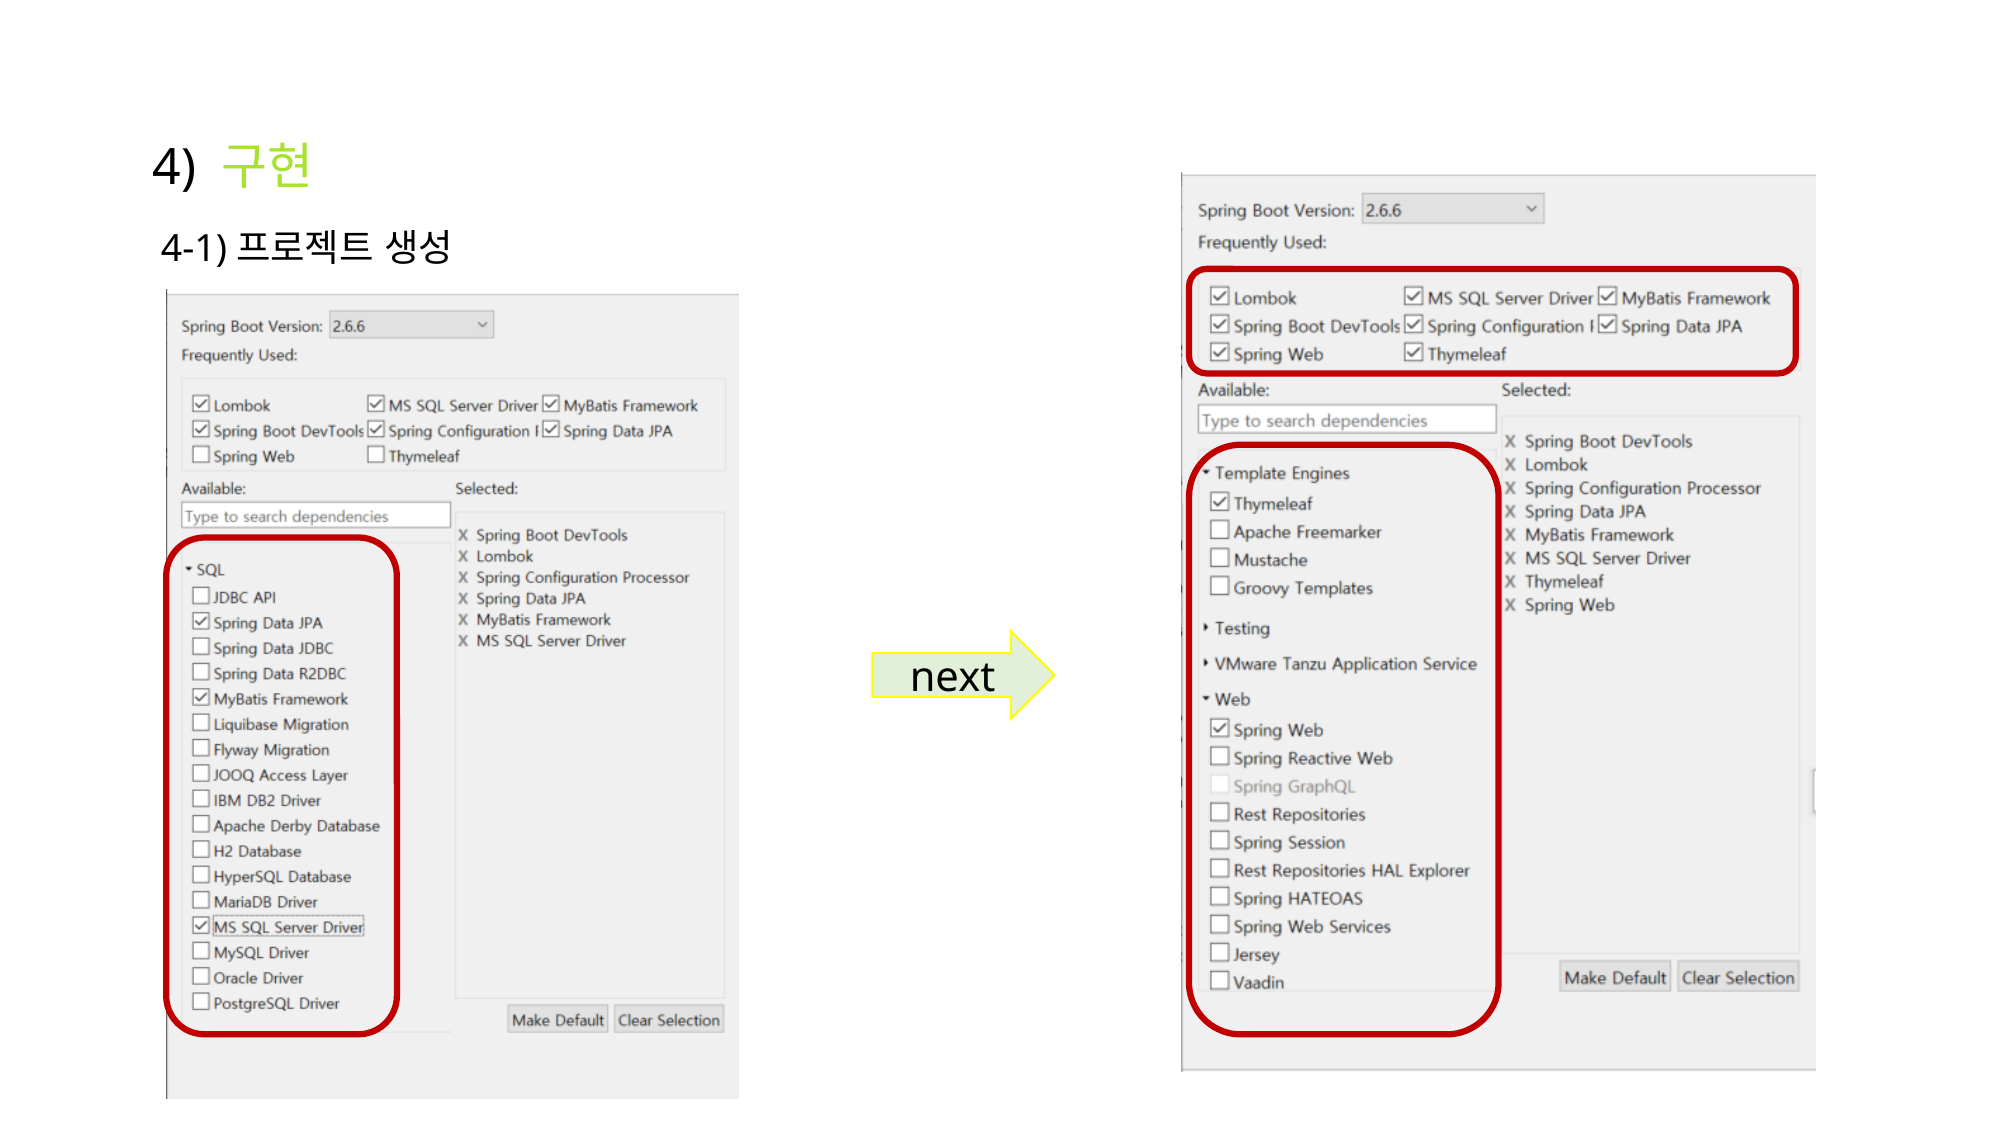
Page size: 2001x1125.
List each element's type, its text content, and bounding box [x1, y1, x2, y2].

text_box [166, 289, 738, 1099]
title 4) 구현 [137, 59, 1863, 278]
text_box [1181, 172, 1816, 1072]
text_box 4-1)프로젝트 생성 [145, 216, 469, 277]
text_box next [871, 628, 1057, 722]
